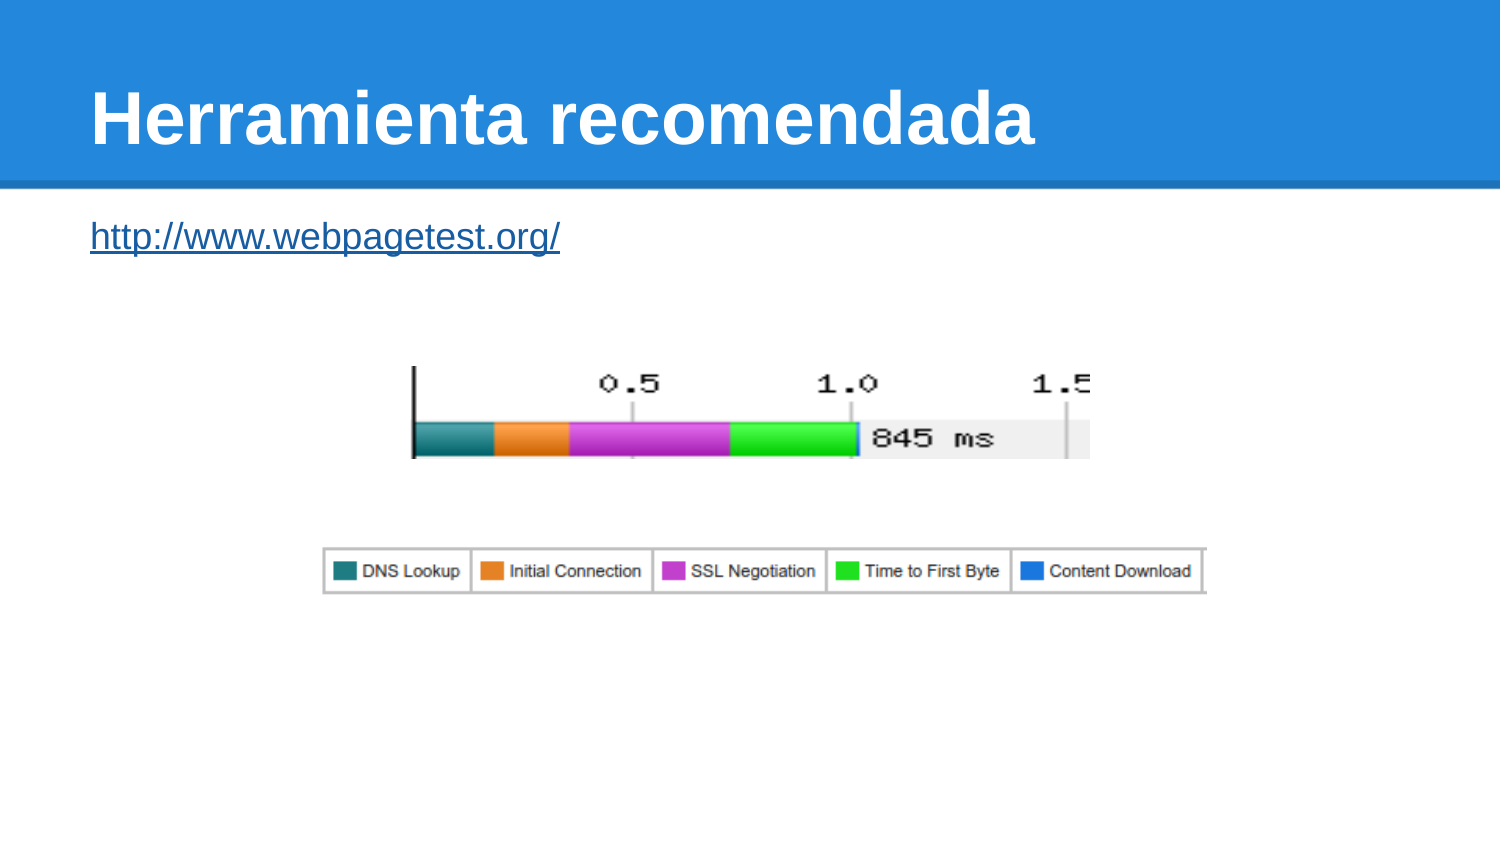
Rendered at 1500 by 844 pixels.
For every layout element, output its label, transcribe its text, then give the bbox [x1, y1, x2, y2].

picture [410, 366, 1090, 459]
picture [293, 534, 1207, 608]
title Herramienta recomendada [75, 33, 1425, 175]
list http://www.webpagetest.org/ [75, 196, 1425, 808]
